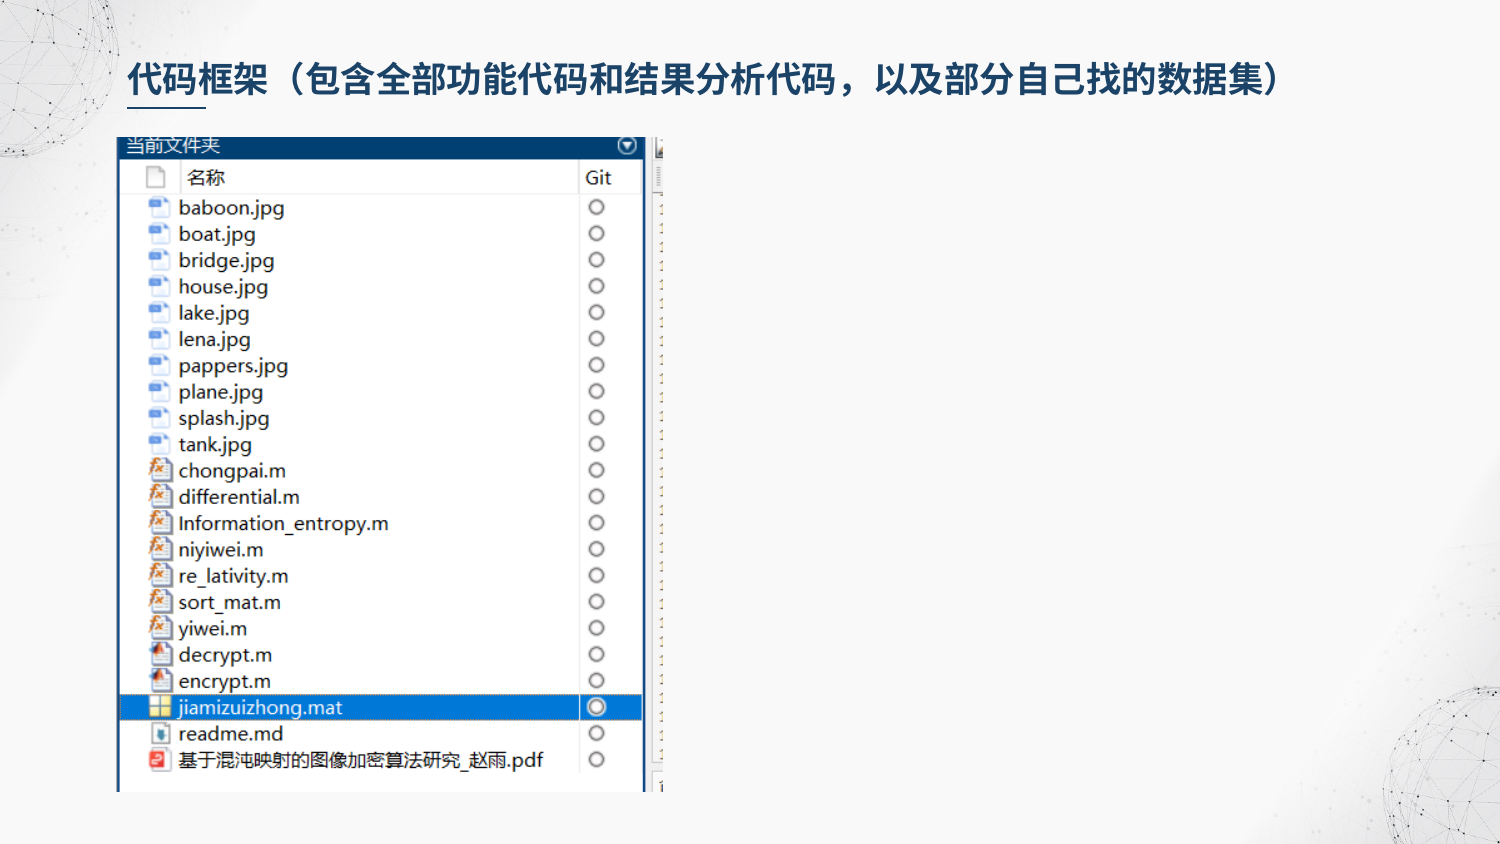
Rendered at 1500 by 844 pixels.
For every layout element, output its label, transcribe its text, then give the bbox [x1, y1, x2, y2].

text_box 代码框架（包含全部功能代码和结果分析代码，以及部分自己找的数据集） [116, 51, 1313, 106]
picture [0, 0, 1500, 844]
